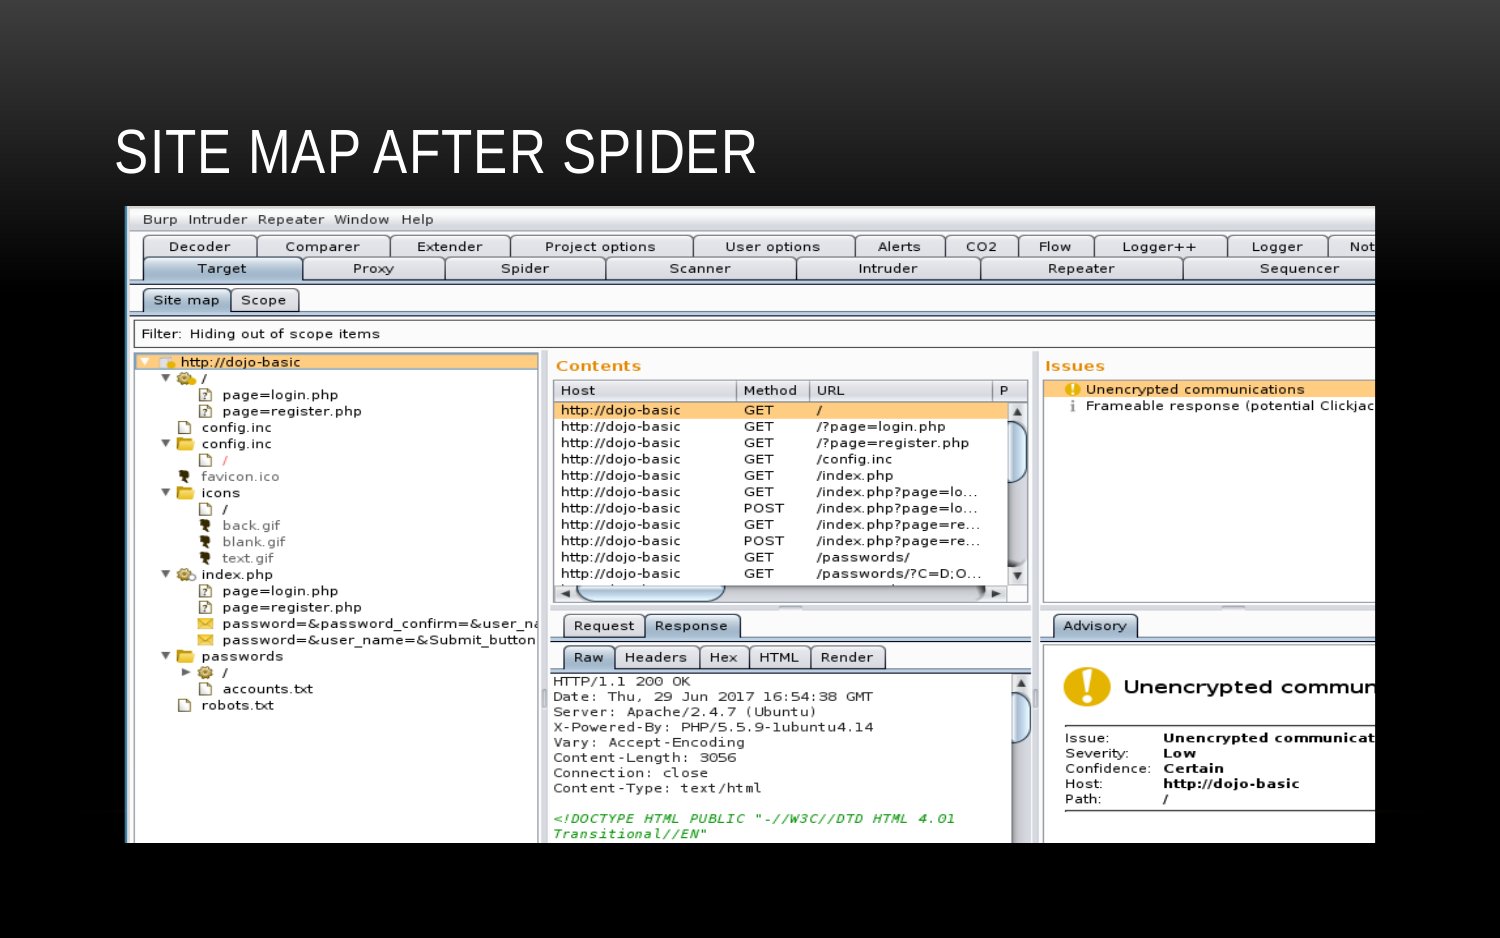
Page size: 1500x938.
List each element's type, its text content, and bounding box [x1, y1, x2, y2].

title Site Map After Spider [99, 37, 1400, 194]
picture [0, 0, 1500, 938]
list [124, 206, 1376, 843]
